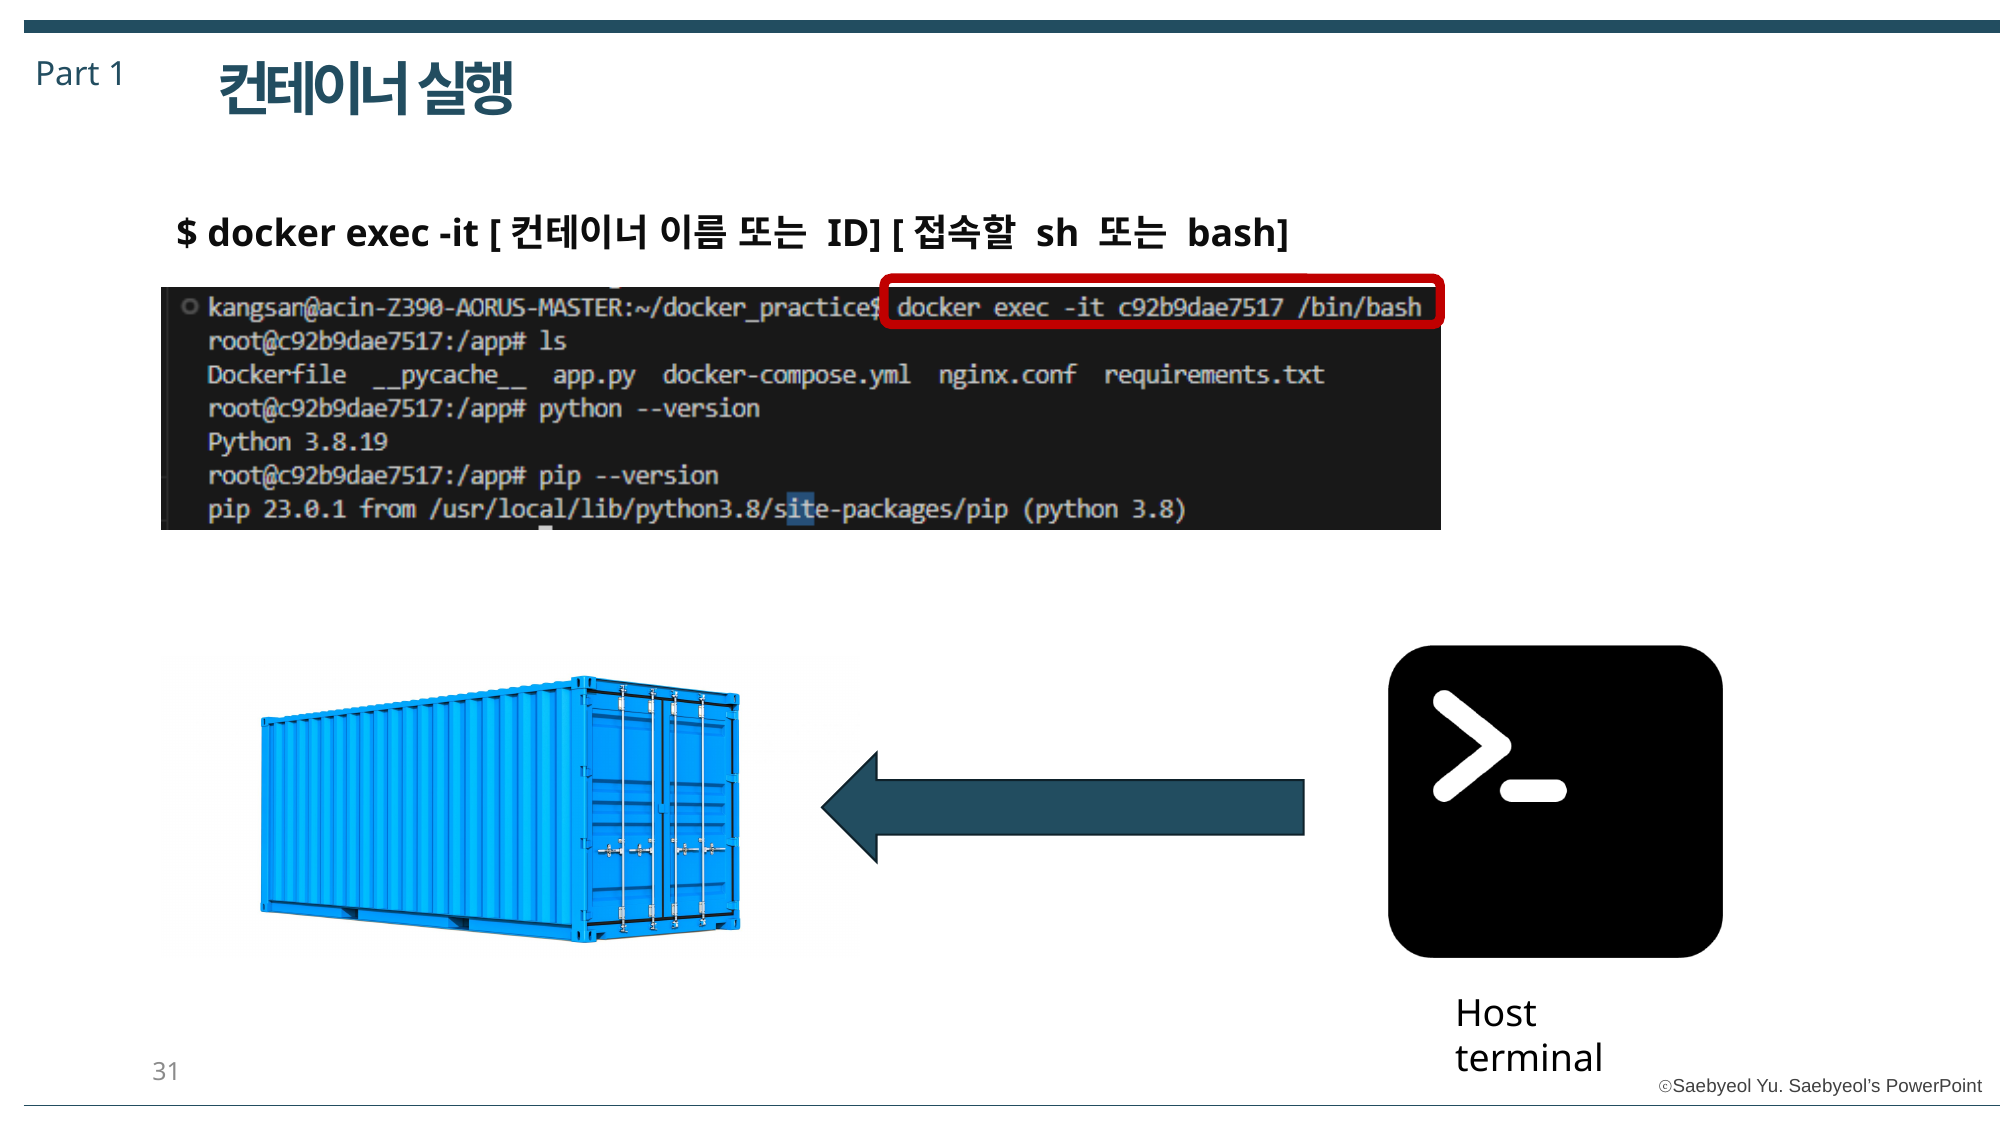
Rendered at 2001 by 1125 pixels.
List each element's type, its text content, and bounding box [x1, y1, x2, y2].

text_box [882, 277, 1442, 318]
picture [1388, 645, 1723, 958]
text_box Part 1 [20, 44, 143, 100]
picture [161, 287, 1441, 530]
text_box 컨테이너 실행 [202, 44, 532, 130]
slide_number 31 [137, 1042, 588, 1103]
text_box Host terminal [1440, 982, 1708, 1087]
picture [161, 656, 860, 958]
text_box [860, 750, 1305, 865]
text_box $ docker exec -it [컨테이너 이름 또는 ID] [접속할 sh 또는 bash] [161, 201, 1687, 262]
text_box [137, 201, 1137, 307]
